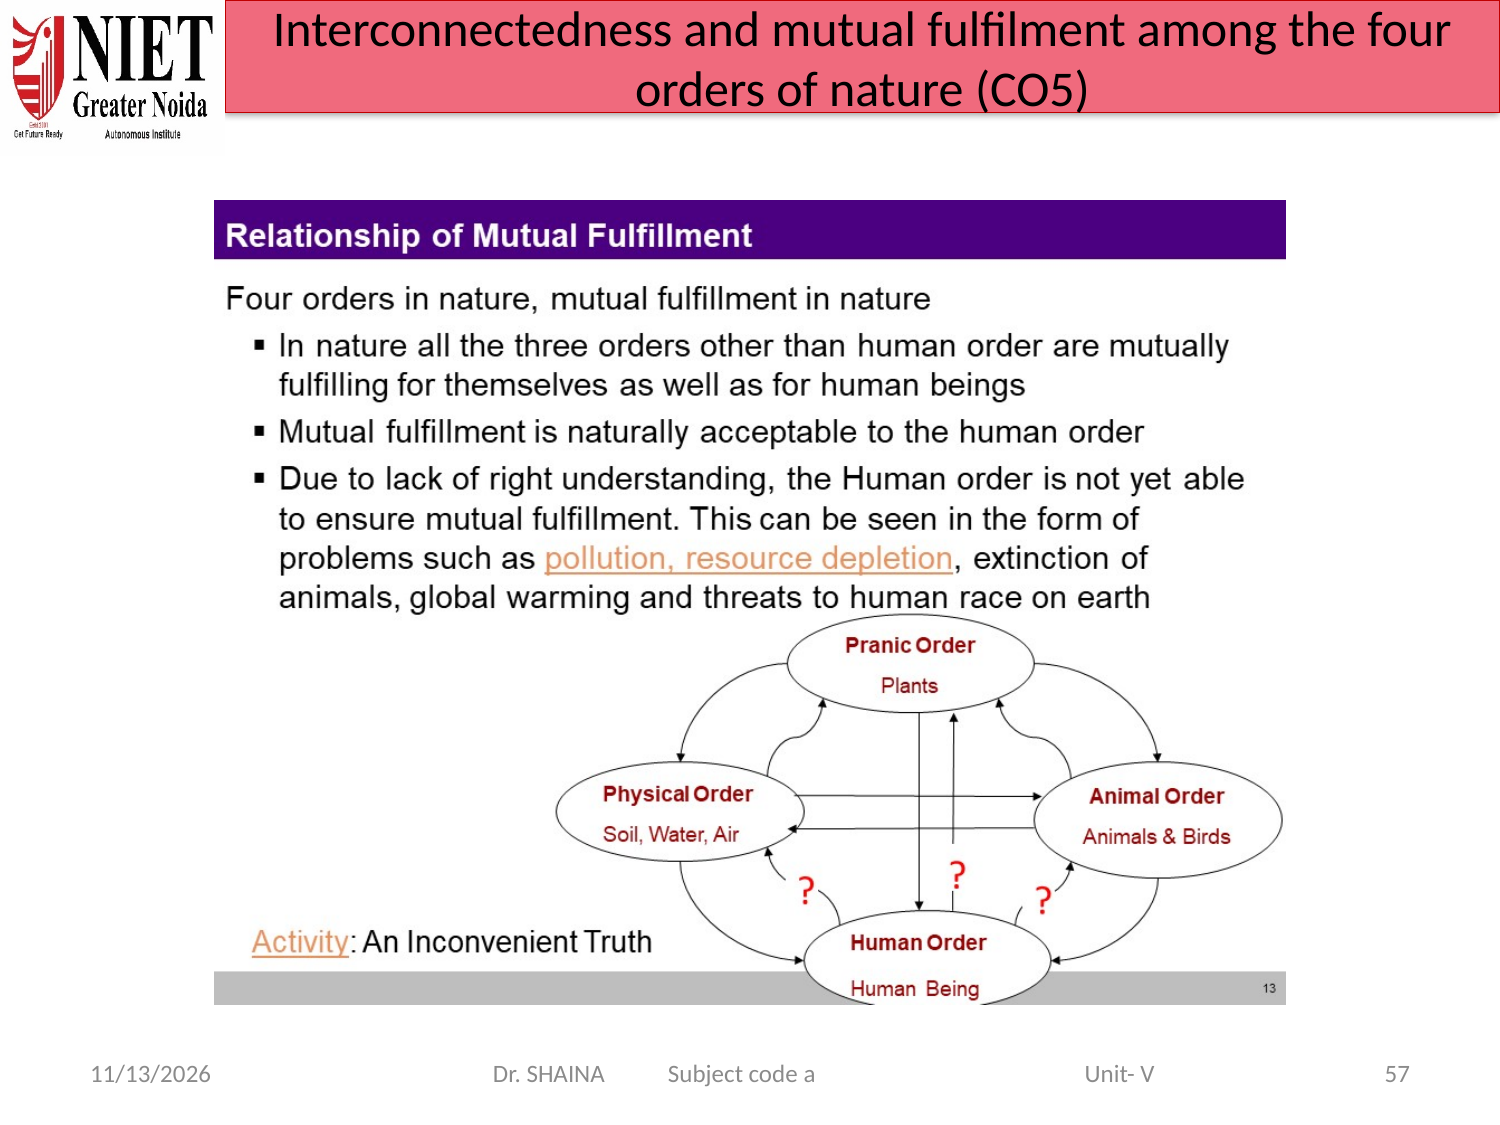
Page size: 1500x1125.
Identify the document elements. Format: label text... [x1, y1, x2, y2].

slide_number 57 [1337, 1042, 1425, 1103]
text_box Interconnectedness and mutual fulfilment among the four orders of nature (CO5) [226, 0, 1500, 113]
picture [0, 0, 226, 156]
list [213, 200, 1287, 1006]
footer Dr. SHAINA Subject code a Unit- V [412, 1042, 1238, 1103]
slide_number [75, 1042, 250, 1103]
